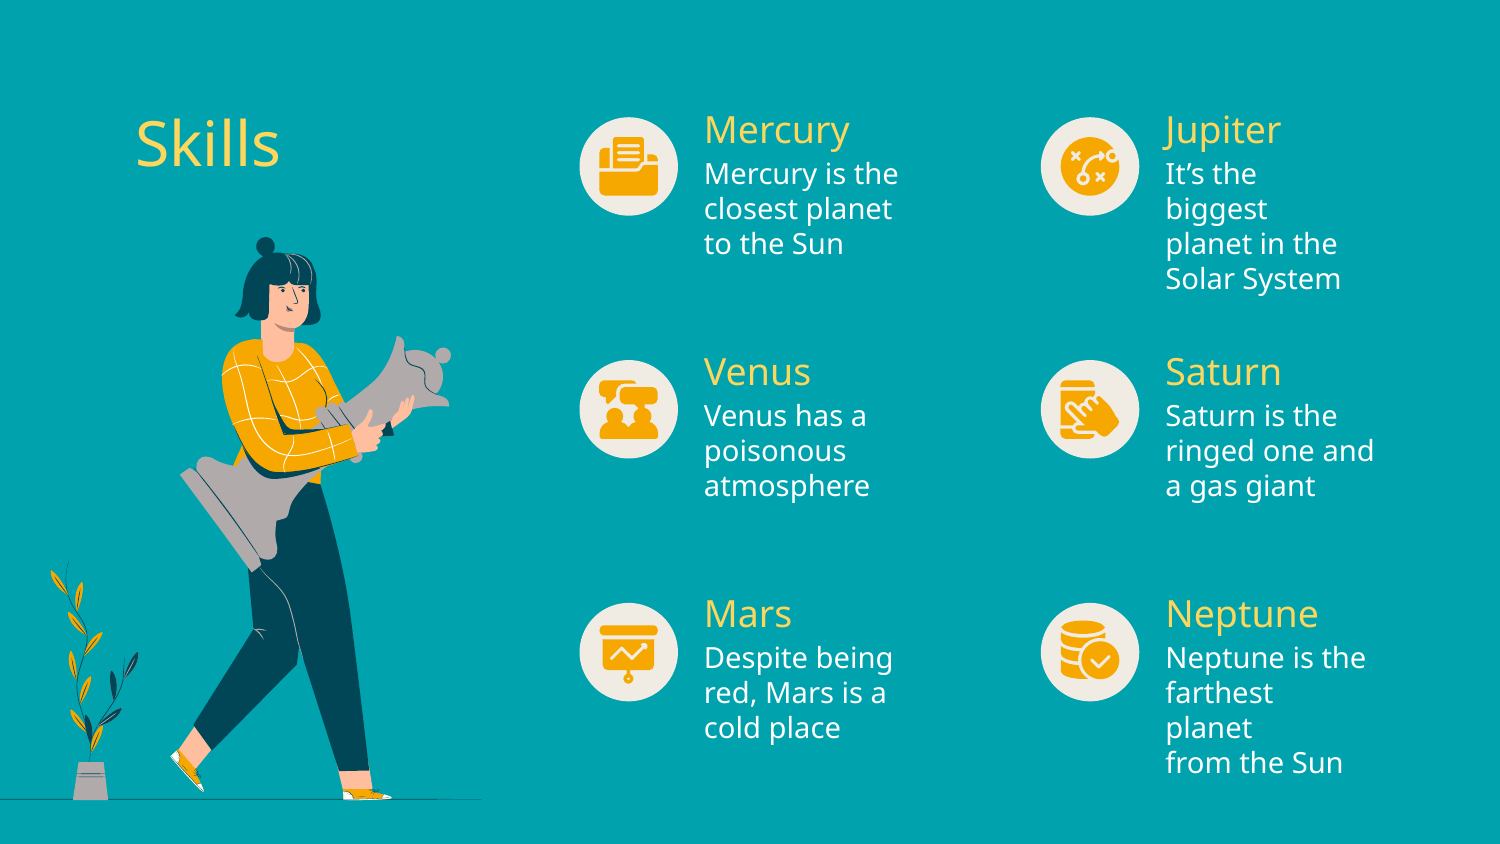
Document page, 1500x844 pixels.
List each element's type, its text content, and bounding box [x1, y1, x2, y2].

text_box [0, 236, 482, 801]
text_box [599, 136, 659, 196]
subtitle Mercury is the closest planet to the Sun [688, 140, 921, 259]
subtitle Saturn [1150, 332, 1369, 382]
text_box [598, 380, 659, 440]
text_box [579, 117, 678, 216]
subtitle Jupiter [1150, 90, 1369, 140]
text_box [1040, 360, 1140, 459]
subtitle Despite being red, Mars is a cold place [688, 624, 921, 743]
subtitle It’s the biggest planet in the Solar System [1150, 140, 1382, 259]
subtitle Neptune is the farthest planet from the Sun [1150, 624, 1382, 743]
subtitle Neptune [1150, 574, 1369, 624]
text_box [1040, 117, 1140, 216]
subtitle Saturn is the ringed one and a gas giant [1150, 382, 1382, 501]
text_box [1060, 380, 1120, 440]
text_box [579, 360, 678, 459]
text_box [579, 602, 678, 702]
subtitle Venus [688, 332, 908, 382]
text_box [50, 560, 140, 801]
subtitle Venus has a poisonous atmosphere [688, 382, 921, 501]
text_box [1040, 602, 1140, 702]
title Skills [120, 88, 542, 197]
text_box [1060, 620, 1120, 680]
subtitle Mars [688, 574, 908, 624]
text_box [1060, 136, 1120, 196]
subtitle Mercury [688, 90, 908, 140]
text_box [597, 625, 660, 685]
